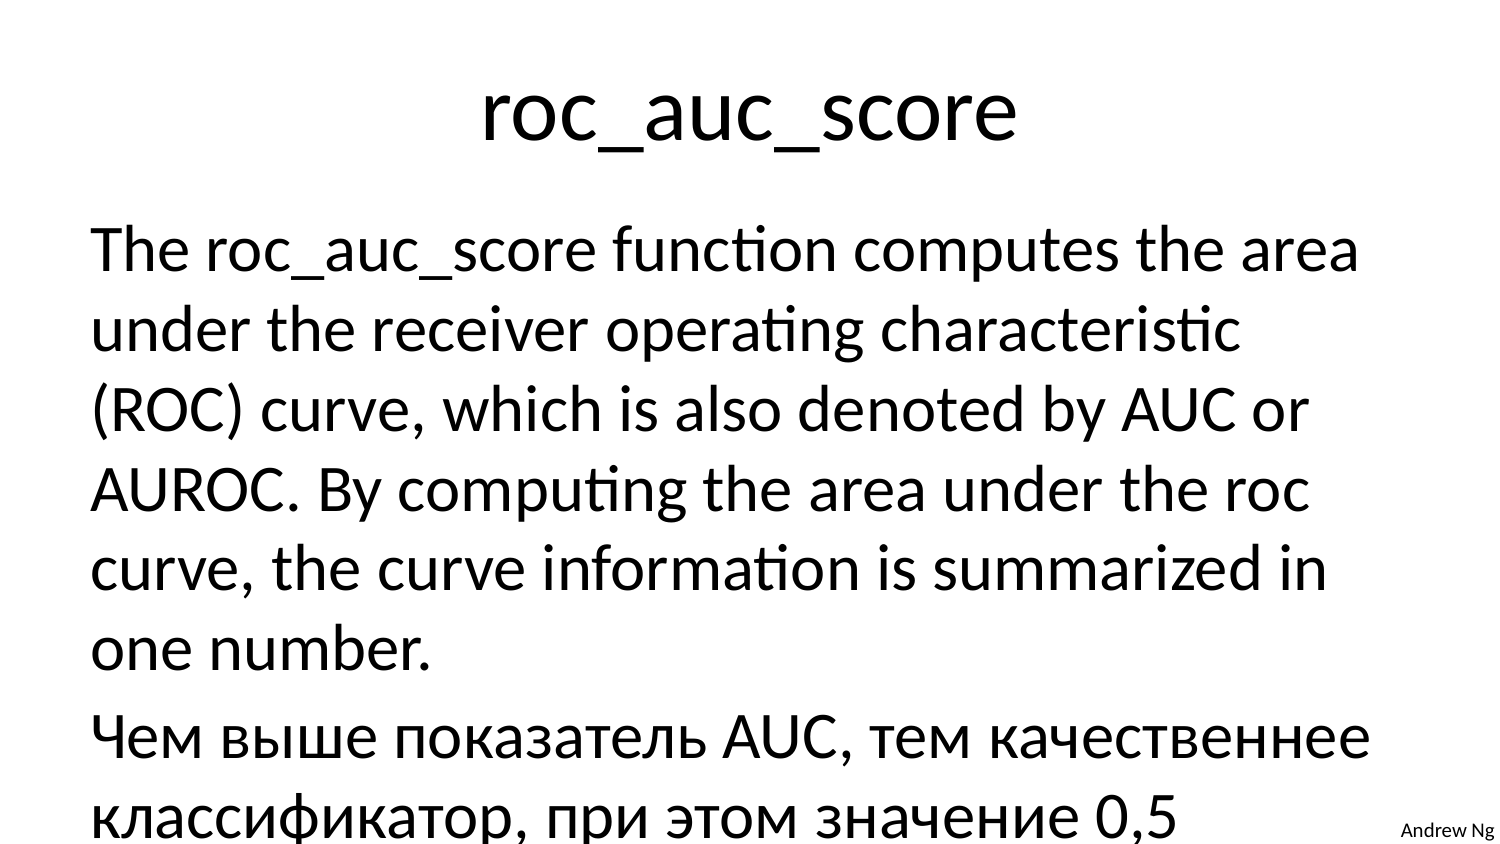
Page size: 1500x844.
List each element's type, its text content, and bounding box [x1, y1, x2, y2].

title roc_auc_score [75, 33, 1425, 175]
list The roc_auc_score function computes the area under the receiver operating characteristic (ROC) curve, which is also denoted by AUC or AUROC. By computing the area under the roc curve, the curve information is summarized in one number. Чем выше показатель AUC, тем качественнее классификатор, при этом значение 0,5 демонстрирует непригодность выбранного метода классификации (соответствует случайному гаданию). Значение менее 0,5 говорит, что классификатор действует с точностью до наоборот: если положительные назвать отрицательными и наоборот, классификатор будет работать лучше. [75, 196, 1425, 754]
